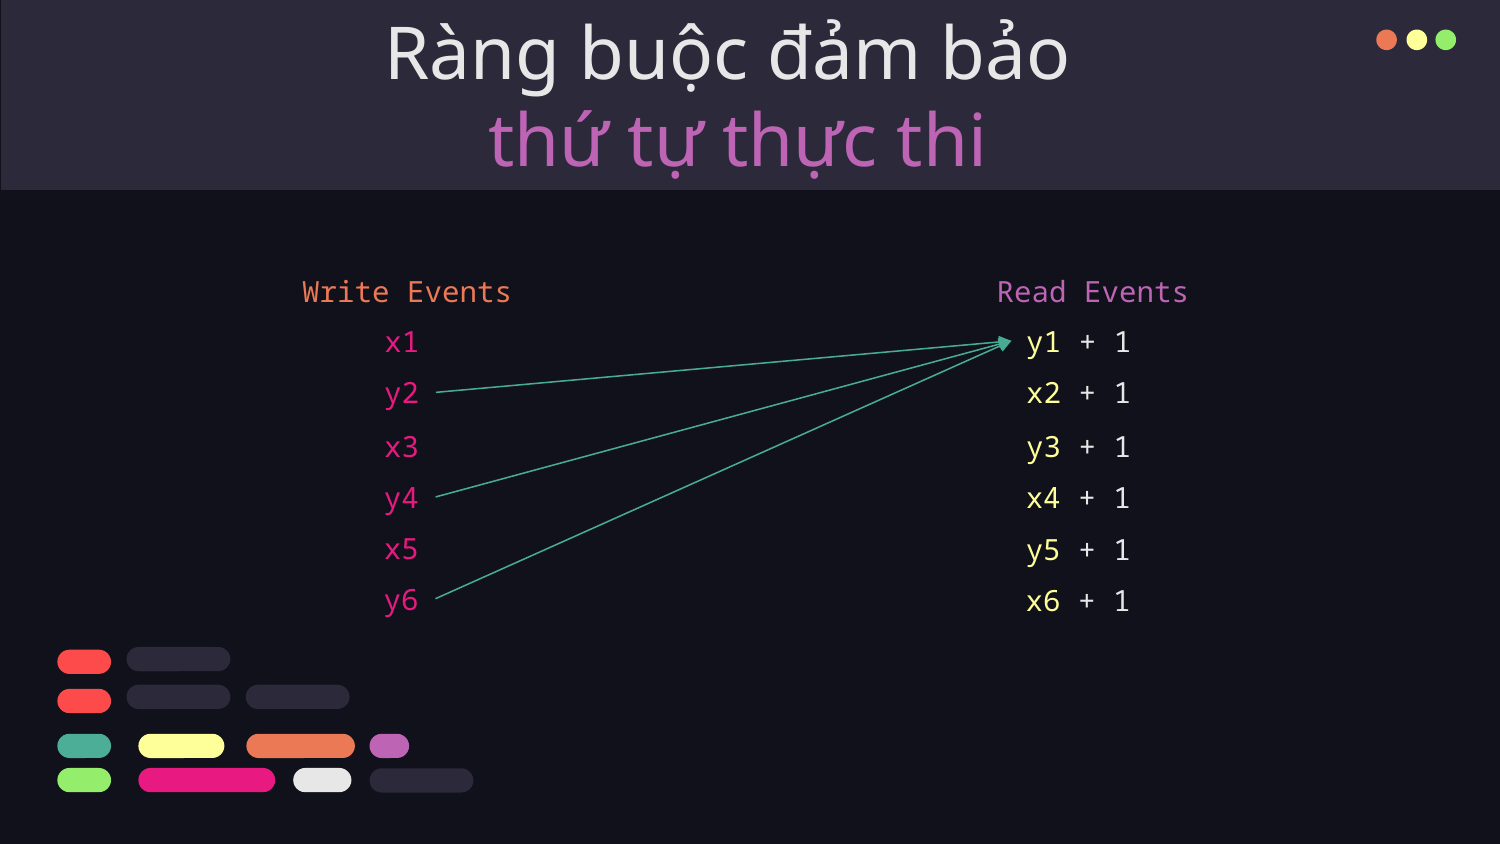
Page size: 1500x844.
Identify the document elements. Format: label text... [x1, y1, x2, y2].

text_box x5 [369, 522, 430, 573]
text_box y6 [368, 573, 436, 624]
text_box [57, 646, 474, 793]
text_box x6 + 1 [1010, 574, 1180, 625]
text_box Write Events [206, 265, 608, 316]
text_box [435, 340, 1012, 600]
text_box y5 + 1 [1016, 523, 1181, 574]
text_box y2 [369, 367, 429, 418]
text_box y3 + 1 [1017, 420, 1181, 471]
text_box x3 [369, 420, 429, 471]
text_box x2 + 1 [1017, 367, 1181, 417]
text_box Read Events [892, 265, 1294, 316]
text_box y1 + 1 [1011, 316, 1181, 366]
title Ràng buộc đảm bảo thứ tự thực thi [105, 0, 1370, 188]
text_box x1 [369, 316, 437, 366]
text_box y4 [369, 472, 430, 522]
text_box x4 + 1 [1016, 472, 1181, 522]
